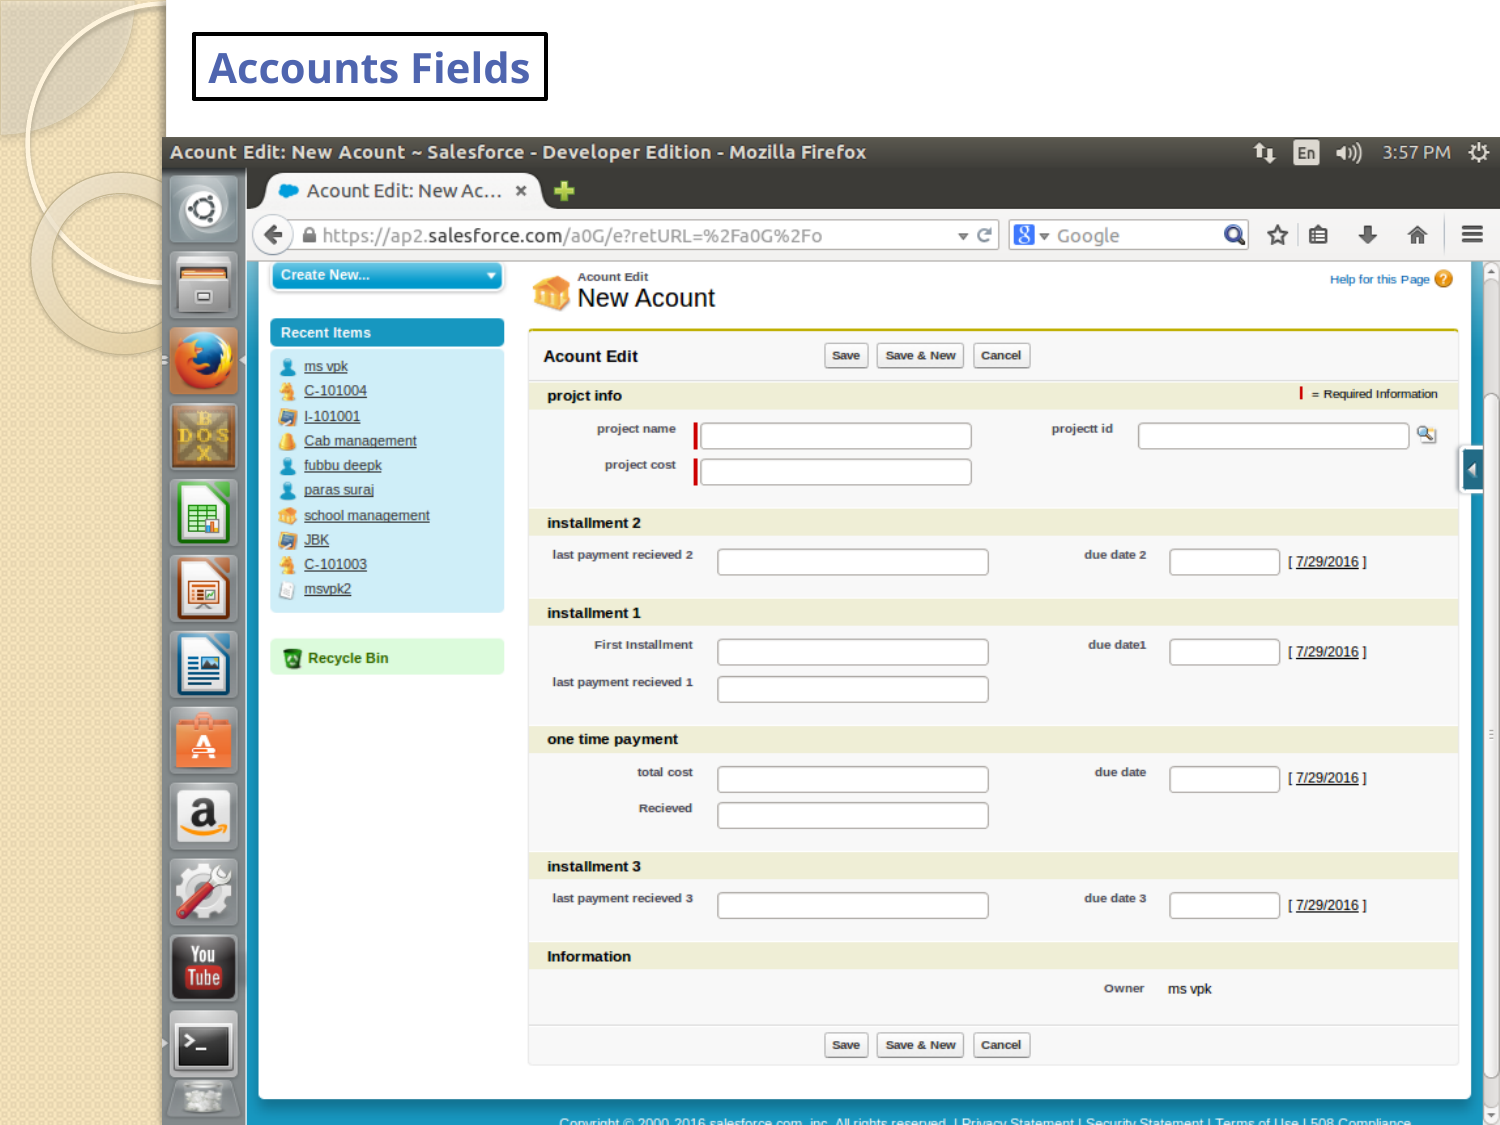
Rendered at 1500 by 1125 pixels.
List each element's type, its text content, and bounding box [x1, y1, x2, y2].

picture [162, 137, 1500, 1125]
text_box Accounts Fields [192, 32, 548, 101]
